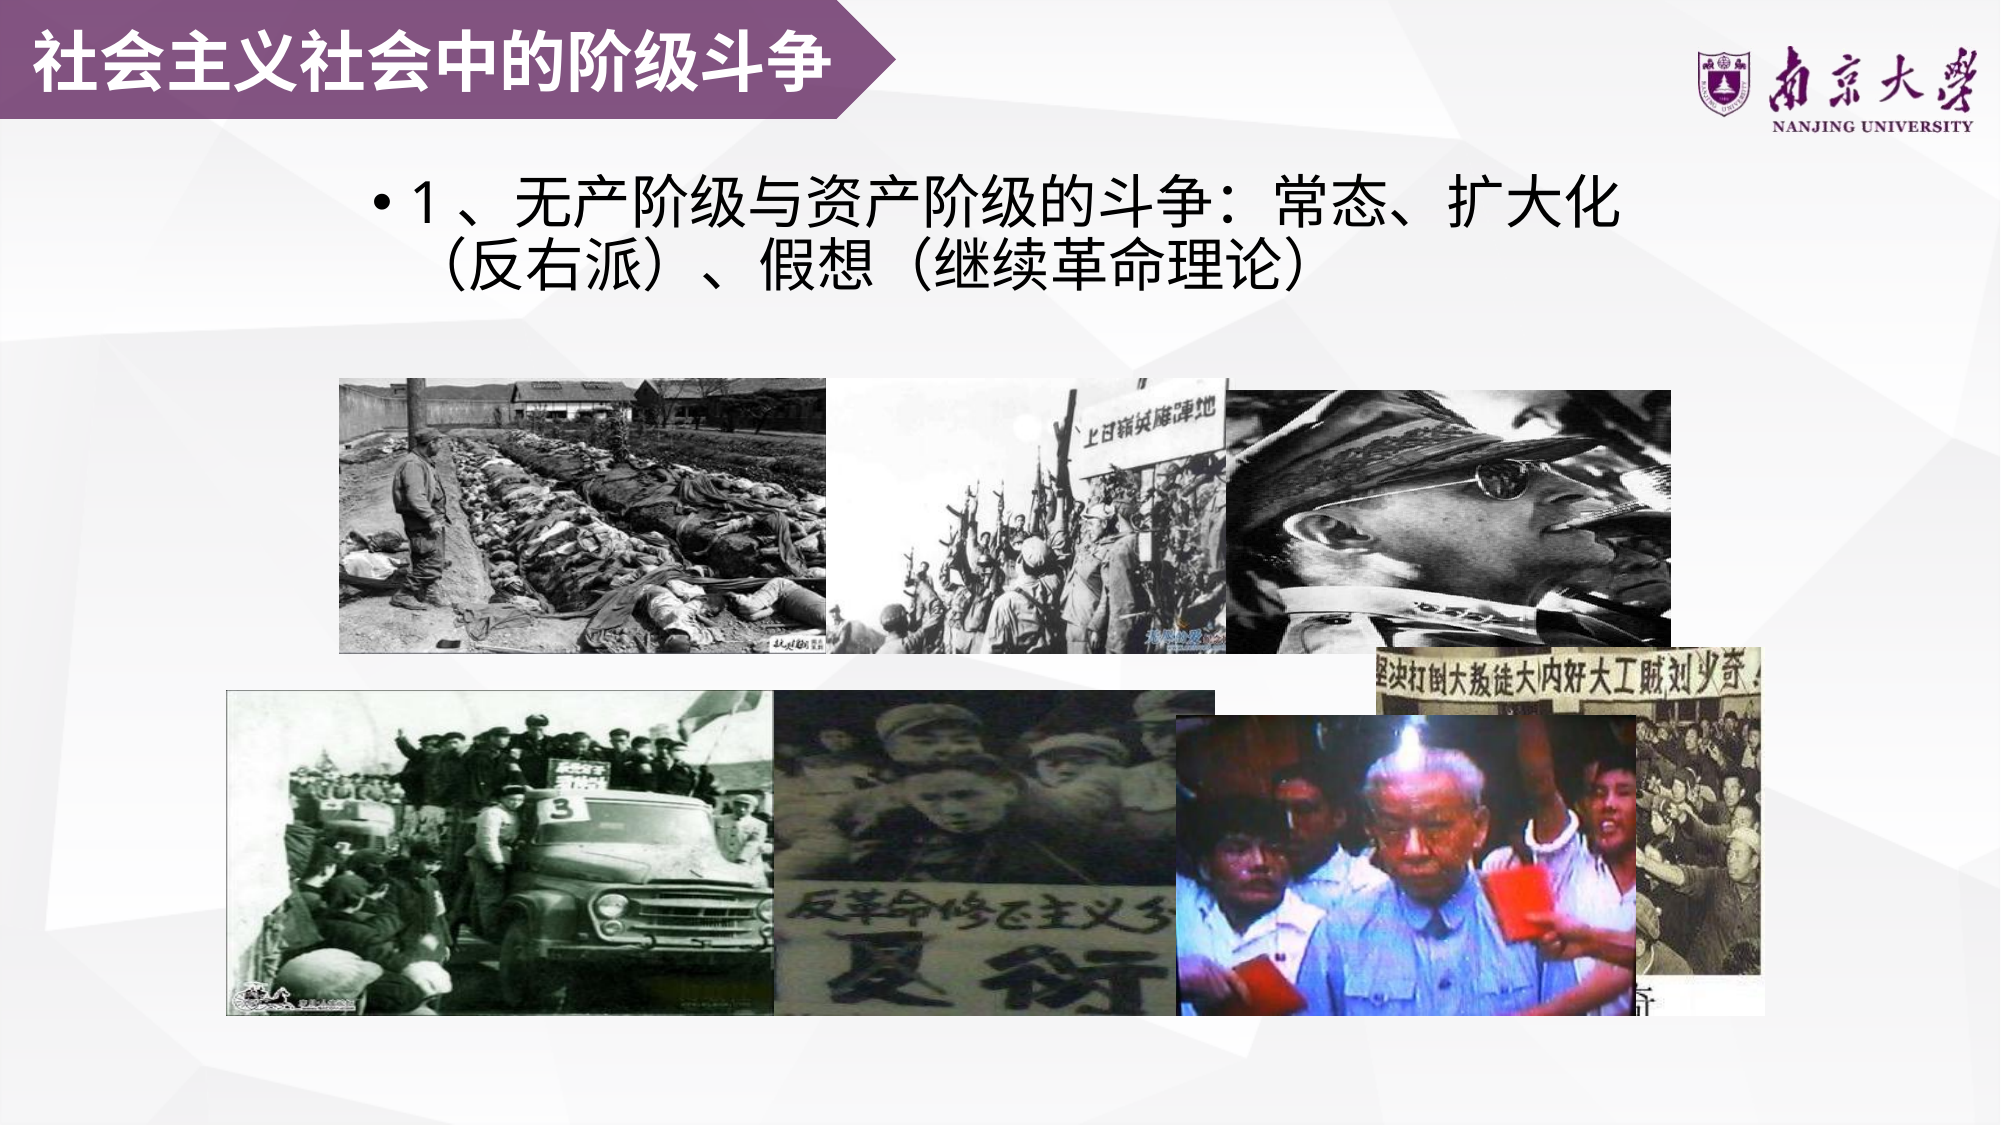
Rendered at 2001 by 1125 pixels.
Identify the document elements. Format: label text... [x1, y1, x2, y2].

picture [0, 0, 2001, 1125]
text_box 1、无产阶级与资产阶级的斗争：常态、扩大化（反右派）、假想（继续革命理论） [356, 165, 1671, 341]
text_box 社会主义社会中的阶级斗争 [0, 0, 898, 120]
